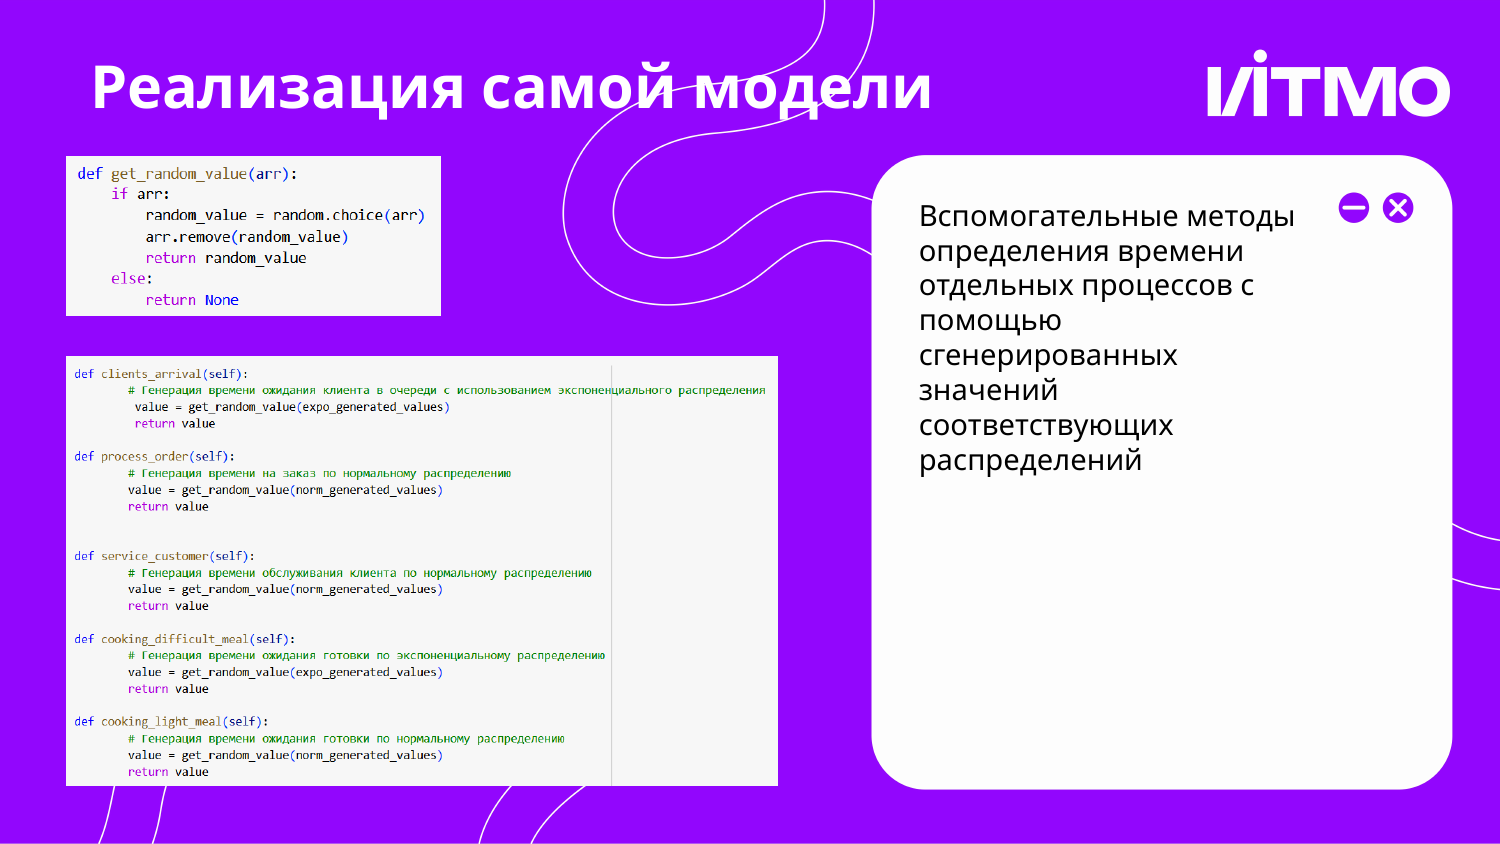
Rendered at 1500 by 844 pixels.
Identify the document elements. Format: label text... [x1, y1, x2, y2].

picture [0, 0, 1500, 844]
title Реализация самой модели [75, 41, 1195, 128]
list Вспомогательные методы определения времени отдельных процессов с помощью сгенерированных значений соответствующих распределений [903, 189, 1319, 752]
